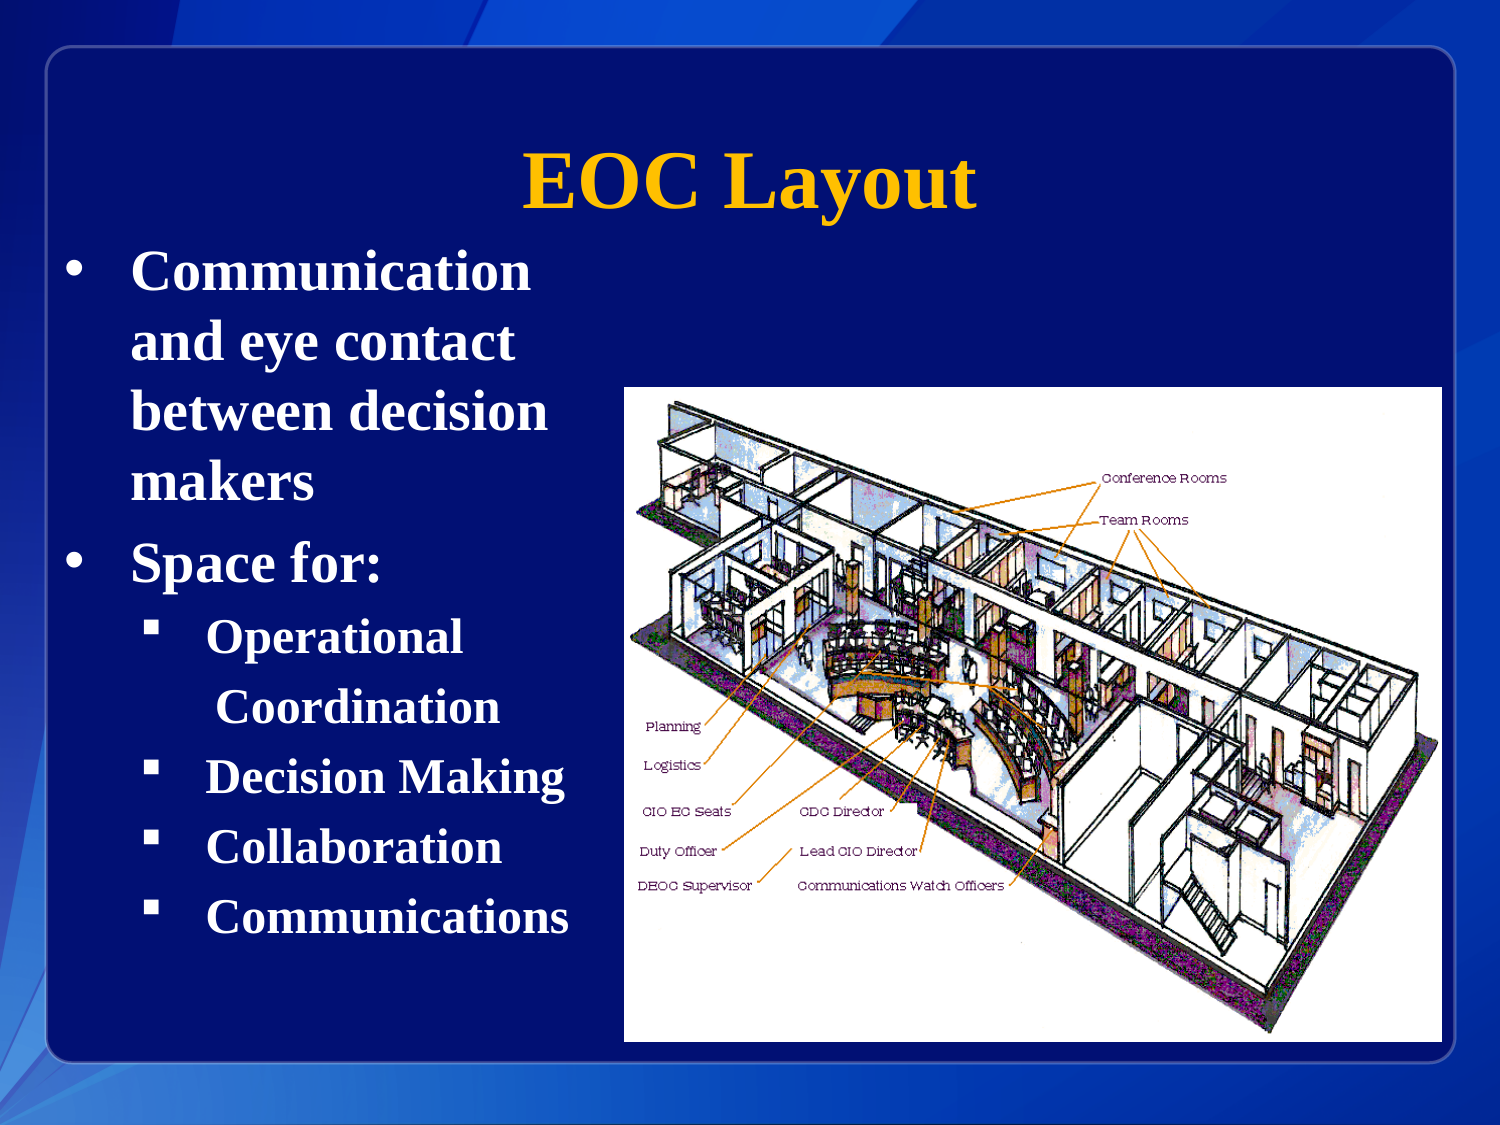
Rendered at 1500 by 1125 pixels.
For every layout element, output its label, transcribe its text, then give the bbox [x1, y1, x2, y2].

text_box Communication and eye contact between decision makers Space for: Operational Coordination Decision Making Collaboration Communications [50, 224, 625, 1013]
picture [0, 0, 1500, 1125]
title EOC Layout [75, 45, 1425, 233]
